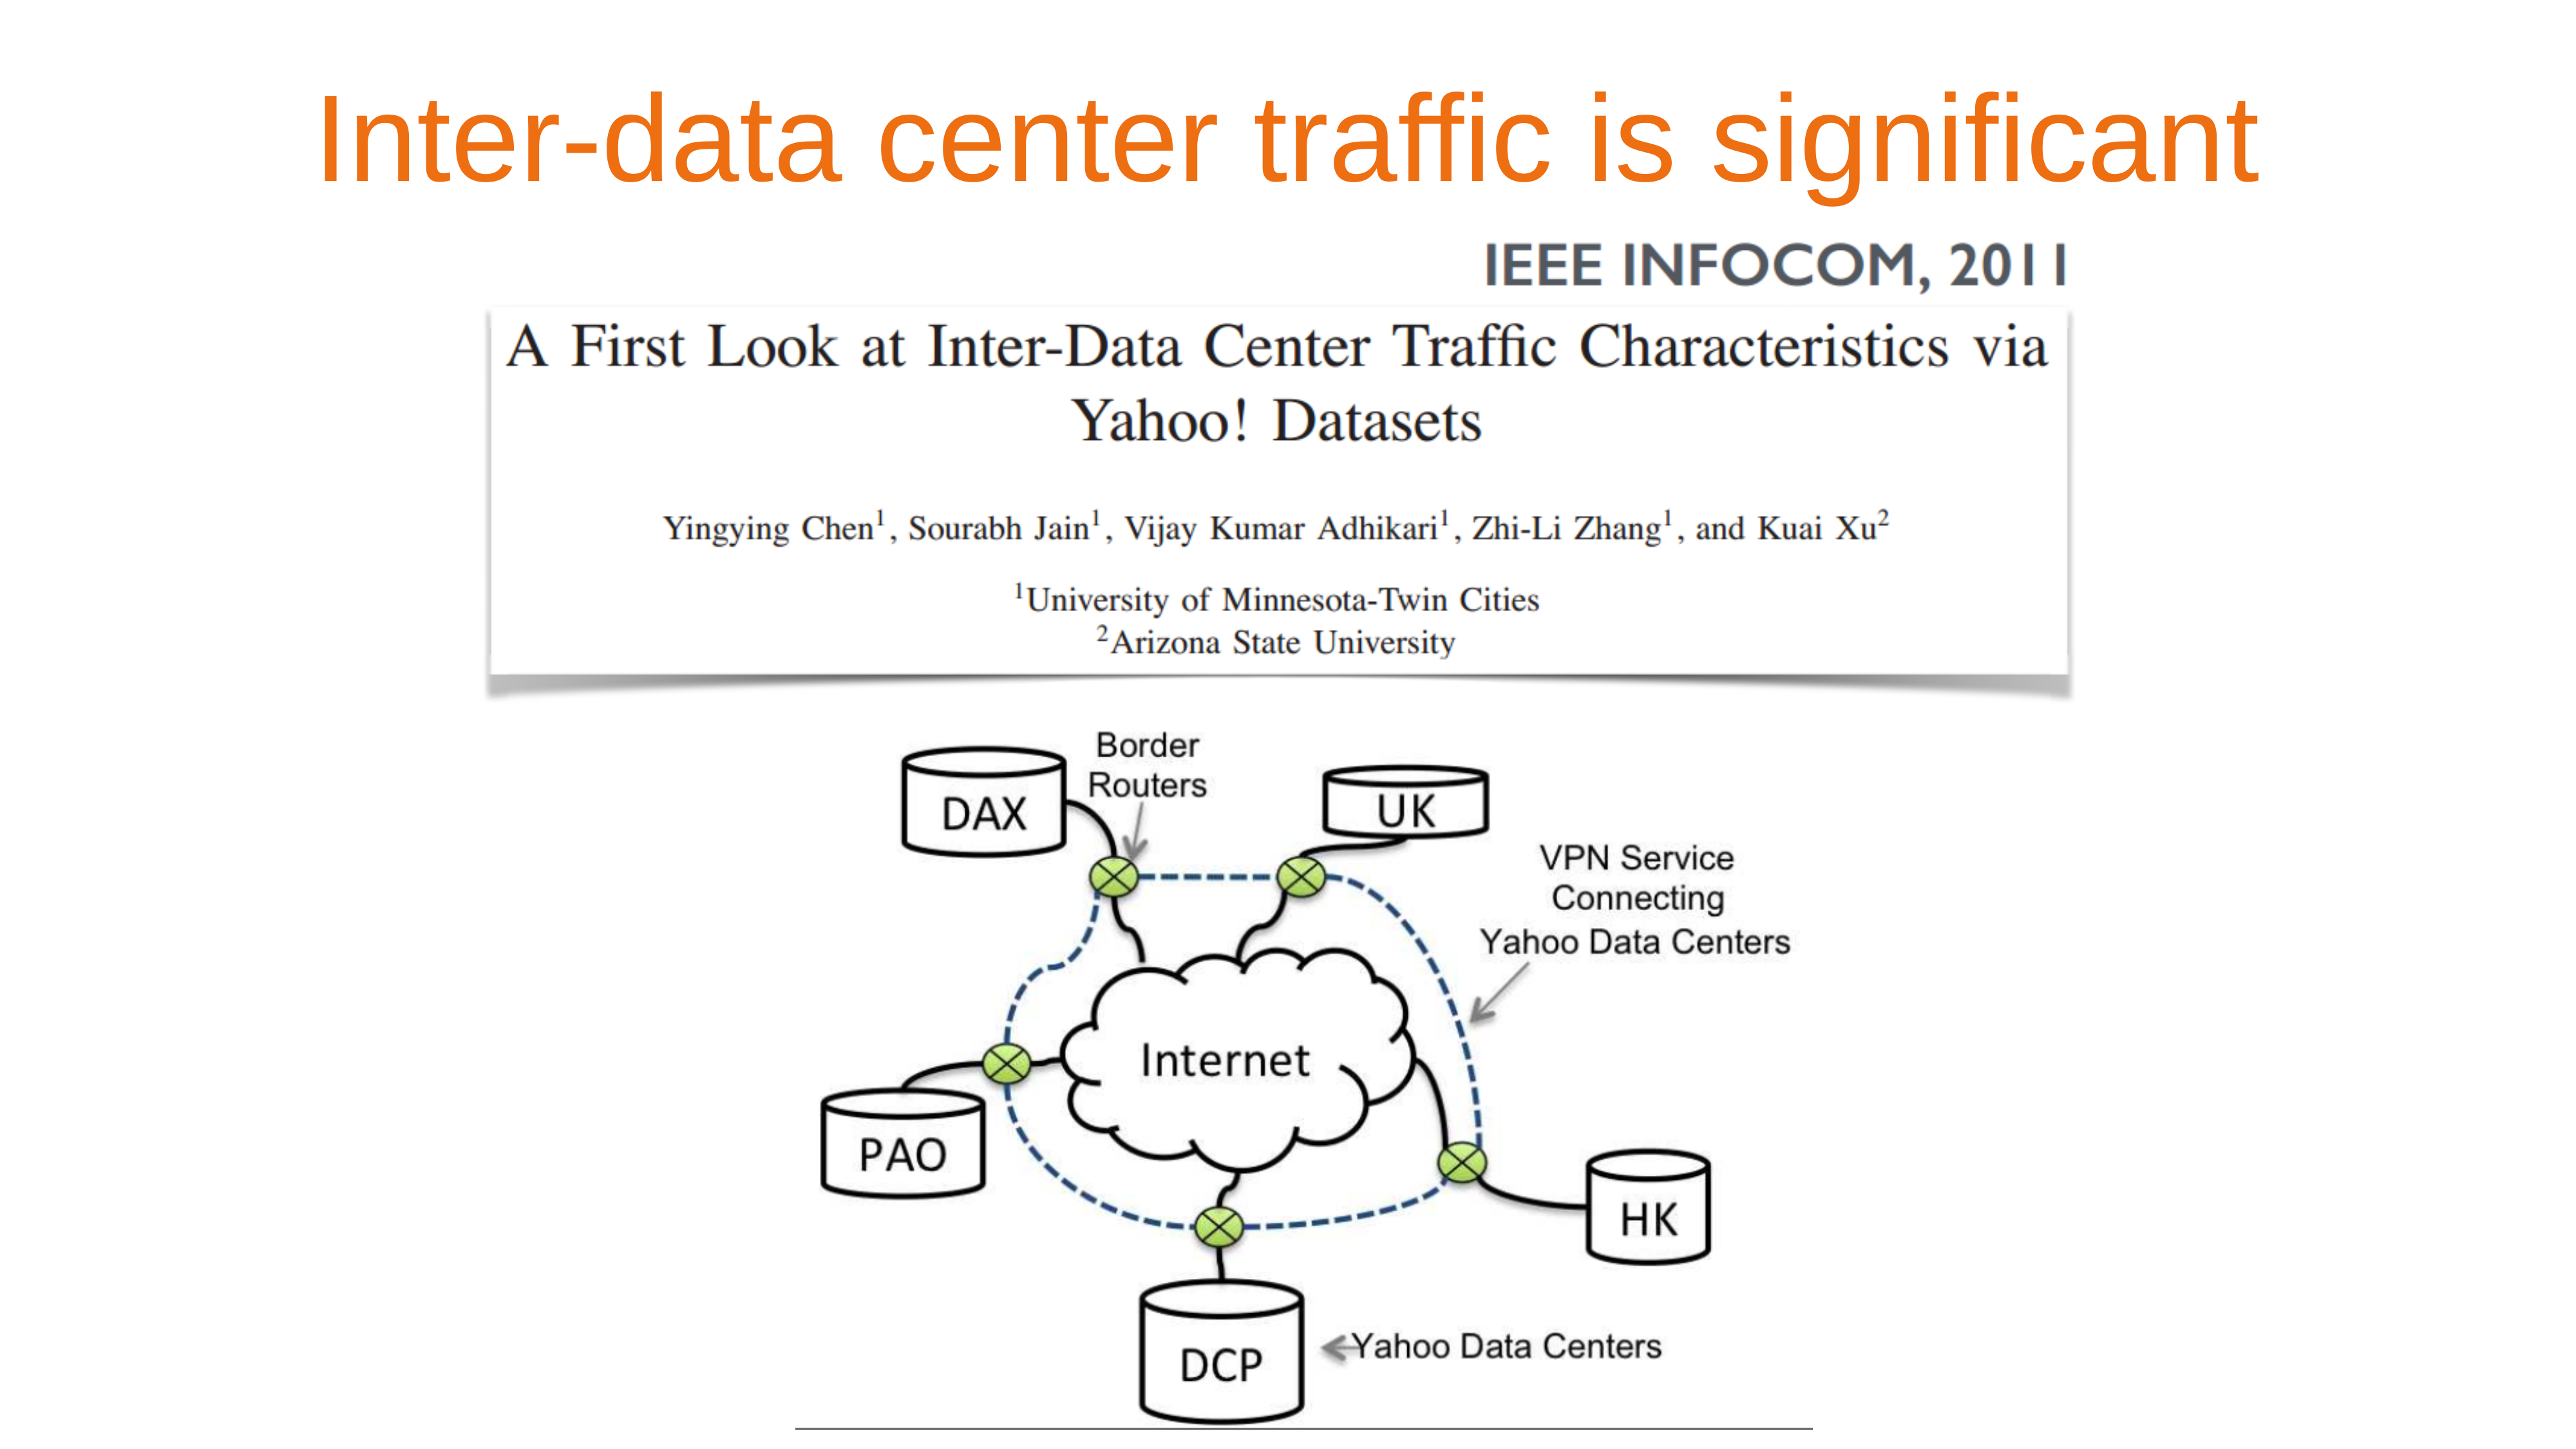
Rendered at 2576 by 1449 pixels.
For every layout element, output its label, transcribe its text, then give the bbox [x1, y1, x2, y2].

picture [464, 194, 2112, 1430]
title Inter-data center traffic is significant [201, 0, 2375, 265]
